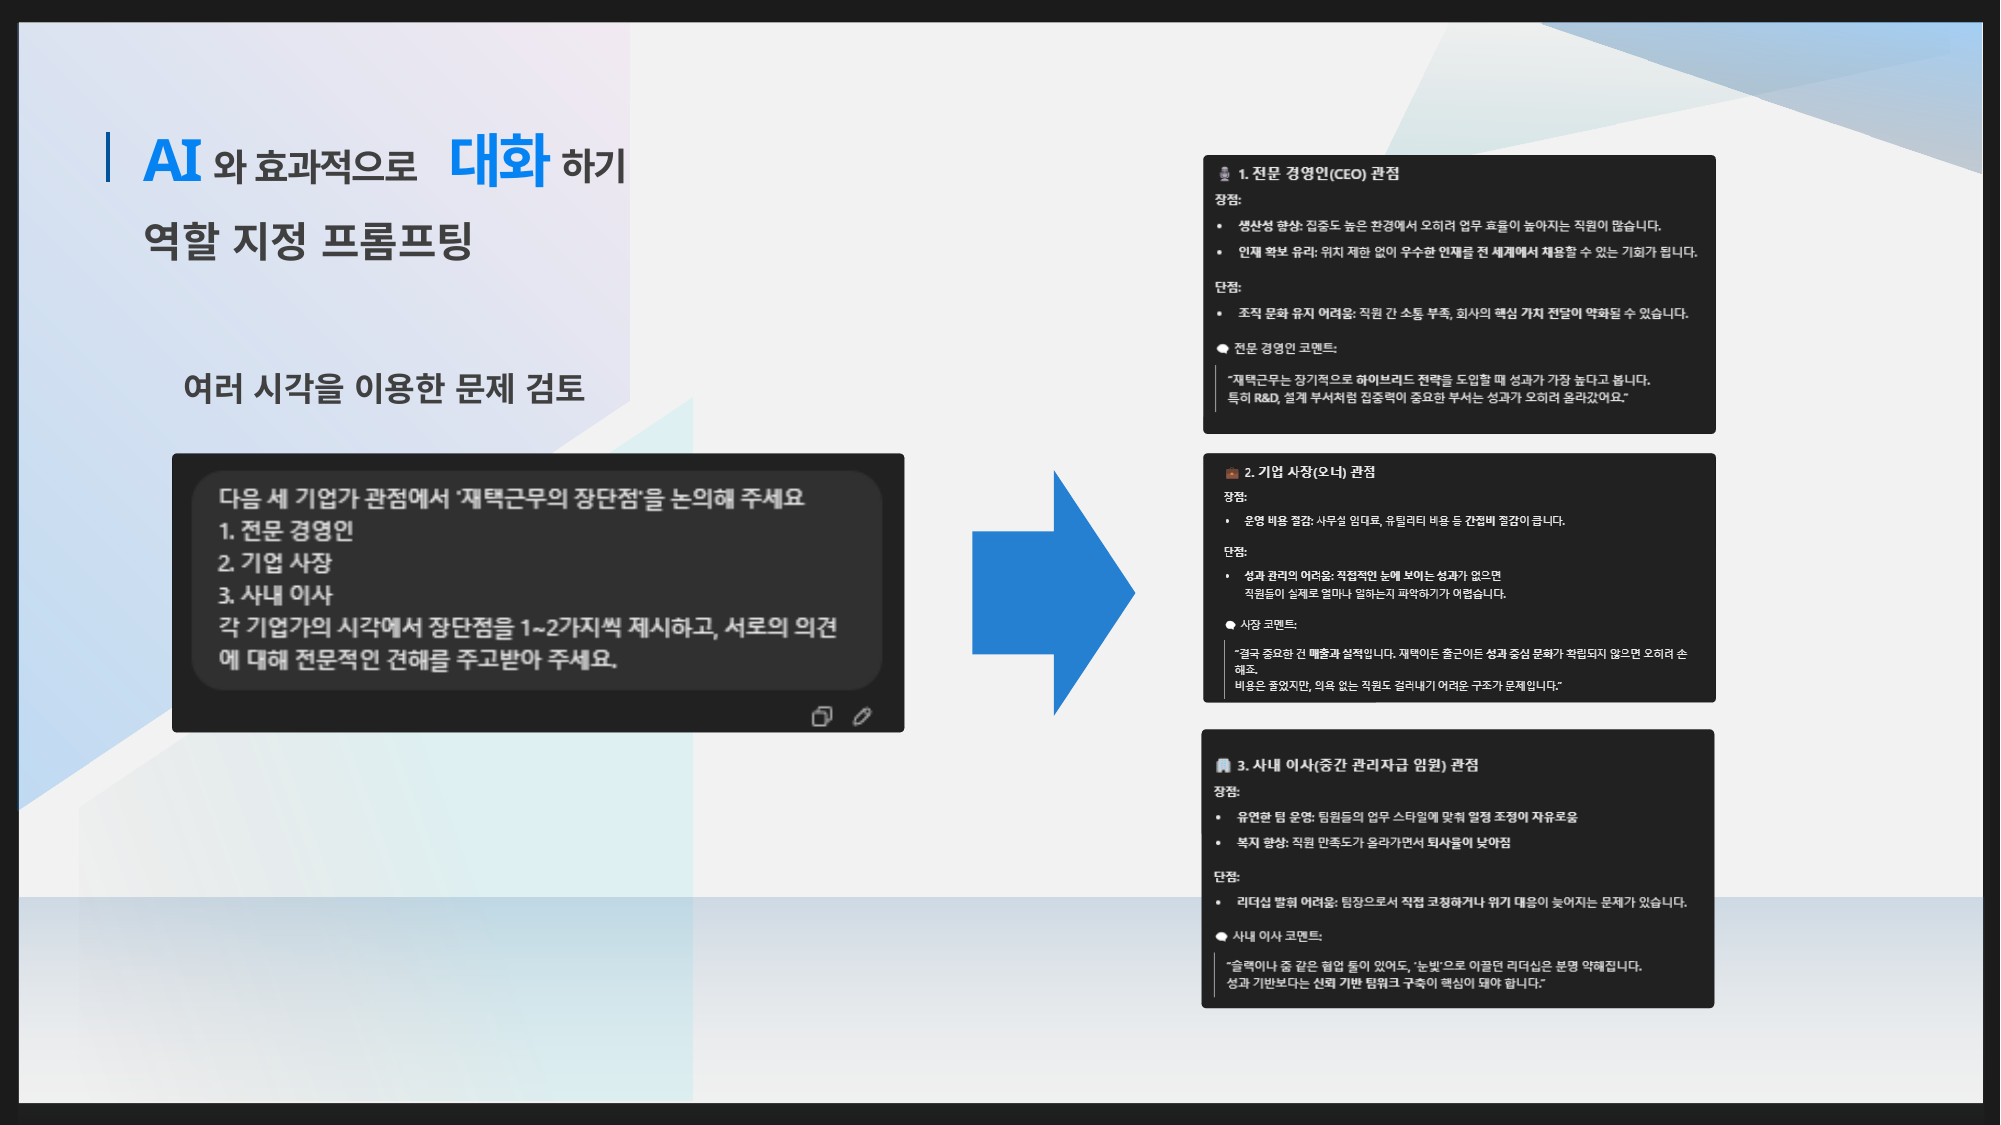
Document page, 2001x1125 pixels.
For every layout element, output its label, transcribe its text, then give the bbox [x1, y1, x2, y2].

text_box [170, 451, 906, 734]
text_box 대화 [433, 111, 577, 203]
text_box 와 효과적으로 [199, 116, 433, 197]
text_box [1201, 451, 1718, 705]
text_box AI [128, 110, 224, 202]
text_box [1200, 727, 1716, 1010]
text_box [1201, 153, 1718, 436]
text_box 하기 [546, 116, 925, 196]
text_box 여러 시각을 이용한 문제 검토 [169, 360, 985, 416]
text_box [970, 464, 1138, 722]
text_box 역할 지정 프롬프팅 [128, 208, 945, 274]
